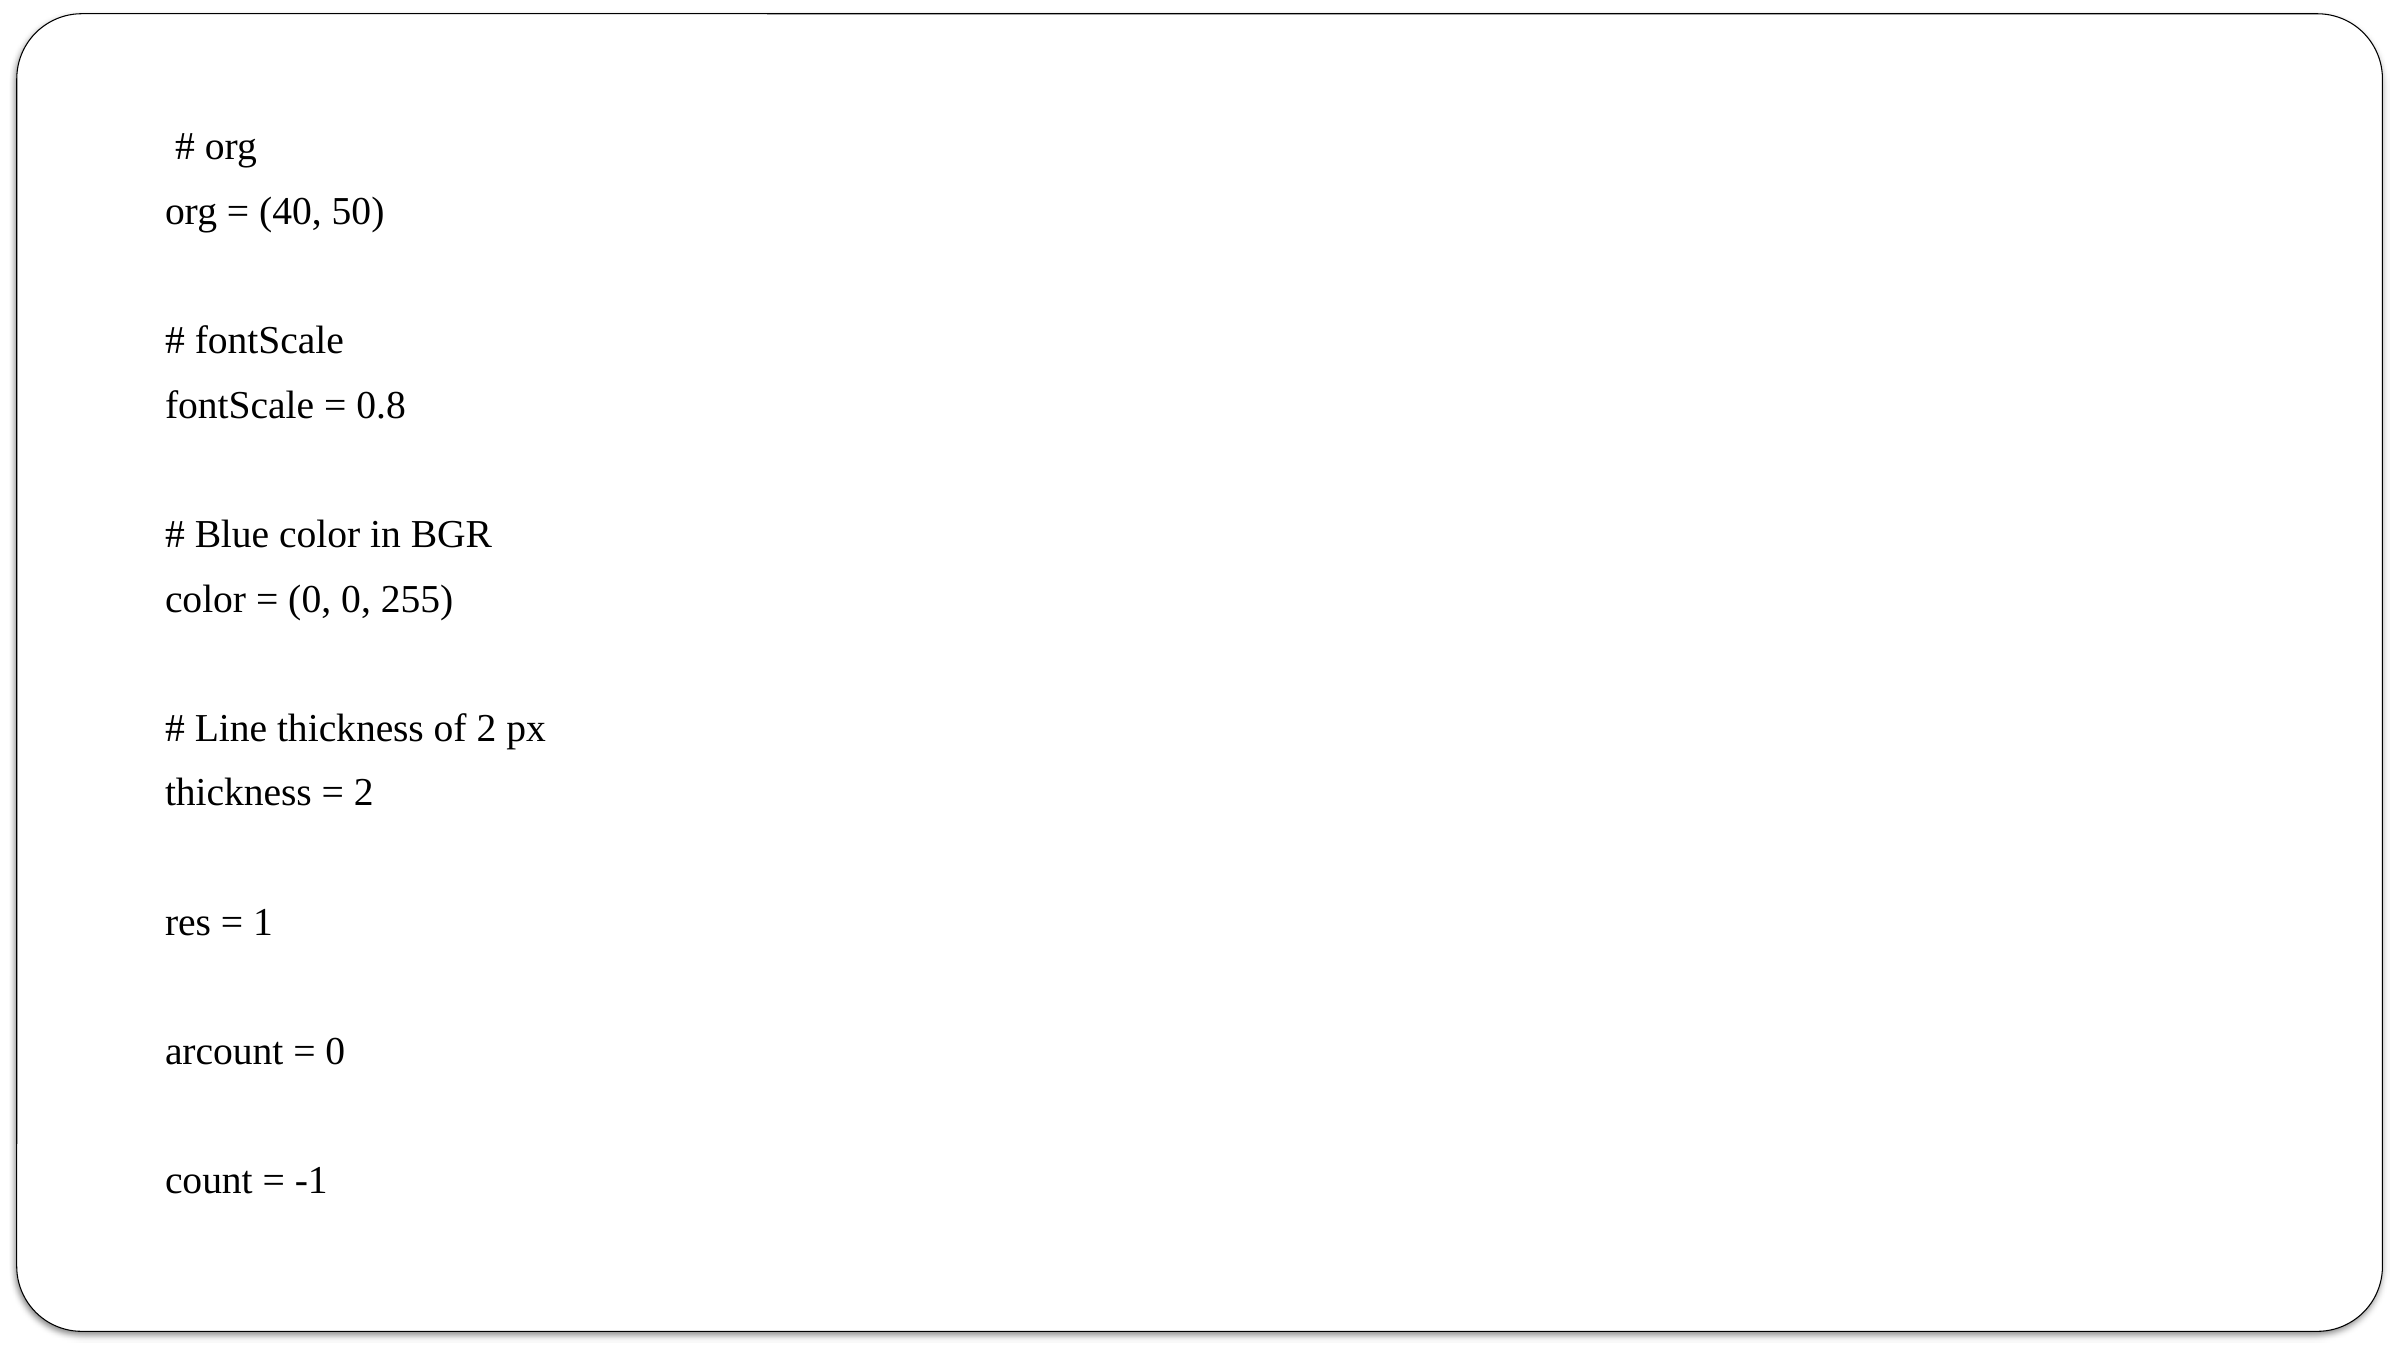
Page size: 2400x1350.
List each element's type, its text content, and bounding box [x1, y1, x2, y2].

text_box # org org = (40, 50) # fontScale fontScale = 0.8 # Blue color in BGR color = (0, 0, 255) # Line thickness of 2 px thickness = 2 res = 1 arcount = 0 count = -1 [150, 95, 1868, 1339]
